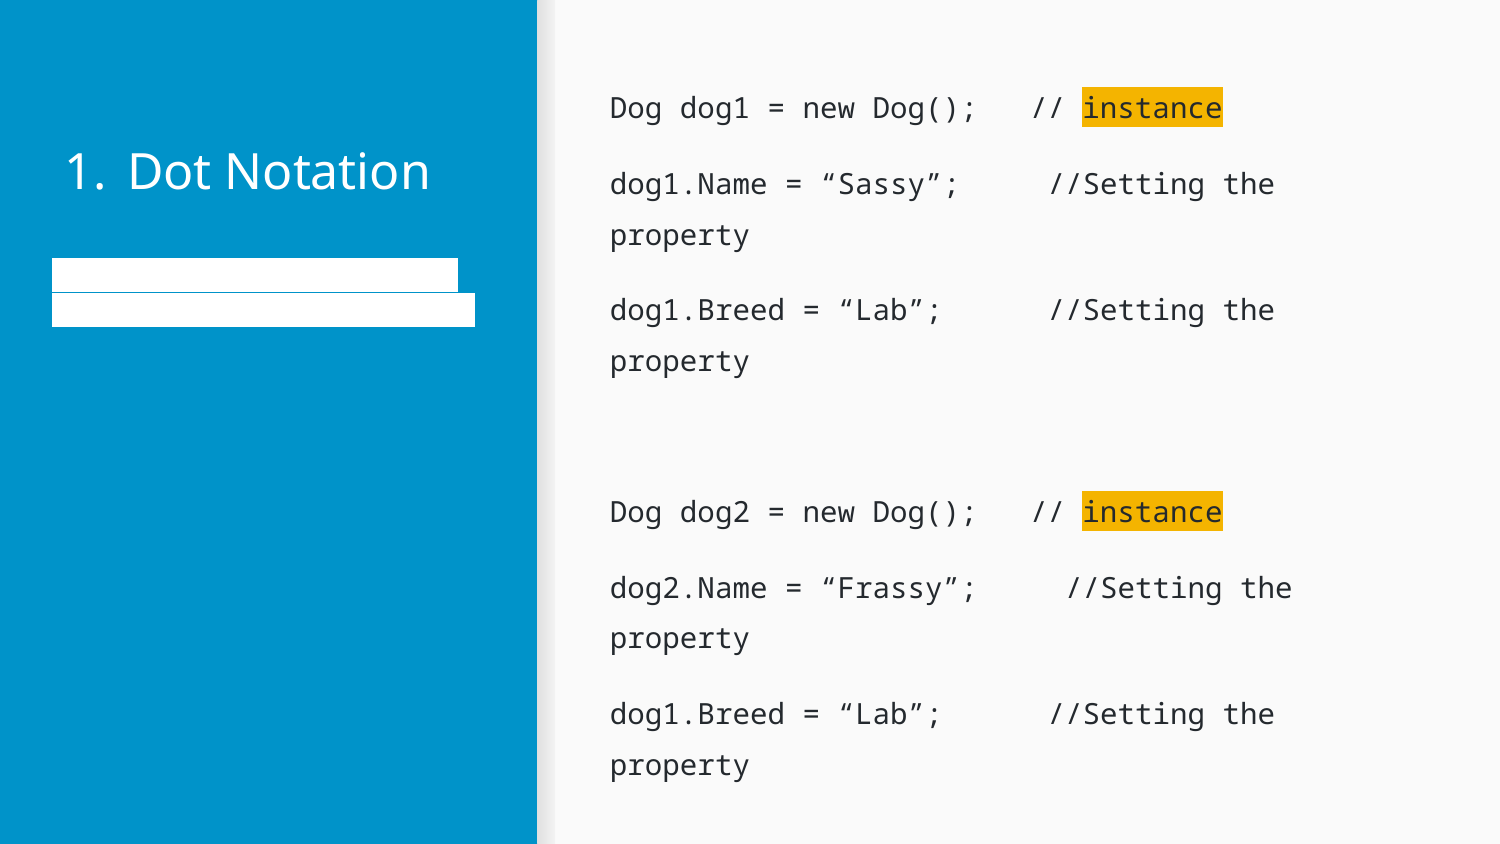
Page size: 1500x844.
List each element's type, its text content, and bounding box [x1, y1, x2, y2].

list Dog dog1 = new Dog(); // instance dog1.Name = “Sassy”; //Setting the property dog1.Breed = “Lab”; //Setting the property Dog dog2 = new Dog(); // instance dog2.Name = “Frassy”; //Setting the property dog1.Breed = “Lab”; //Setting the property [595, 58, 1438, 771]
list This is often used after creating an object using the default constructor. [37, 240, 498, 760]
title Dot Notation [37, 58, 498, 216]
